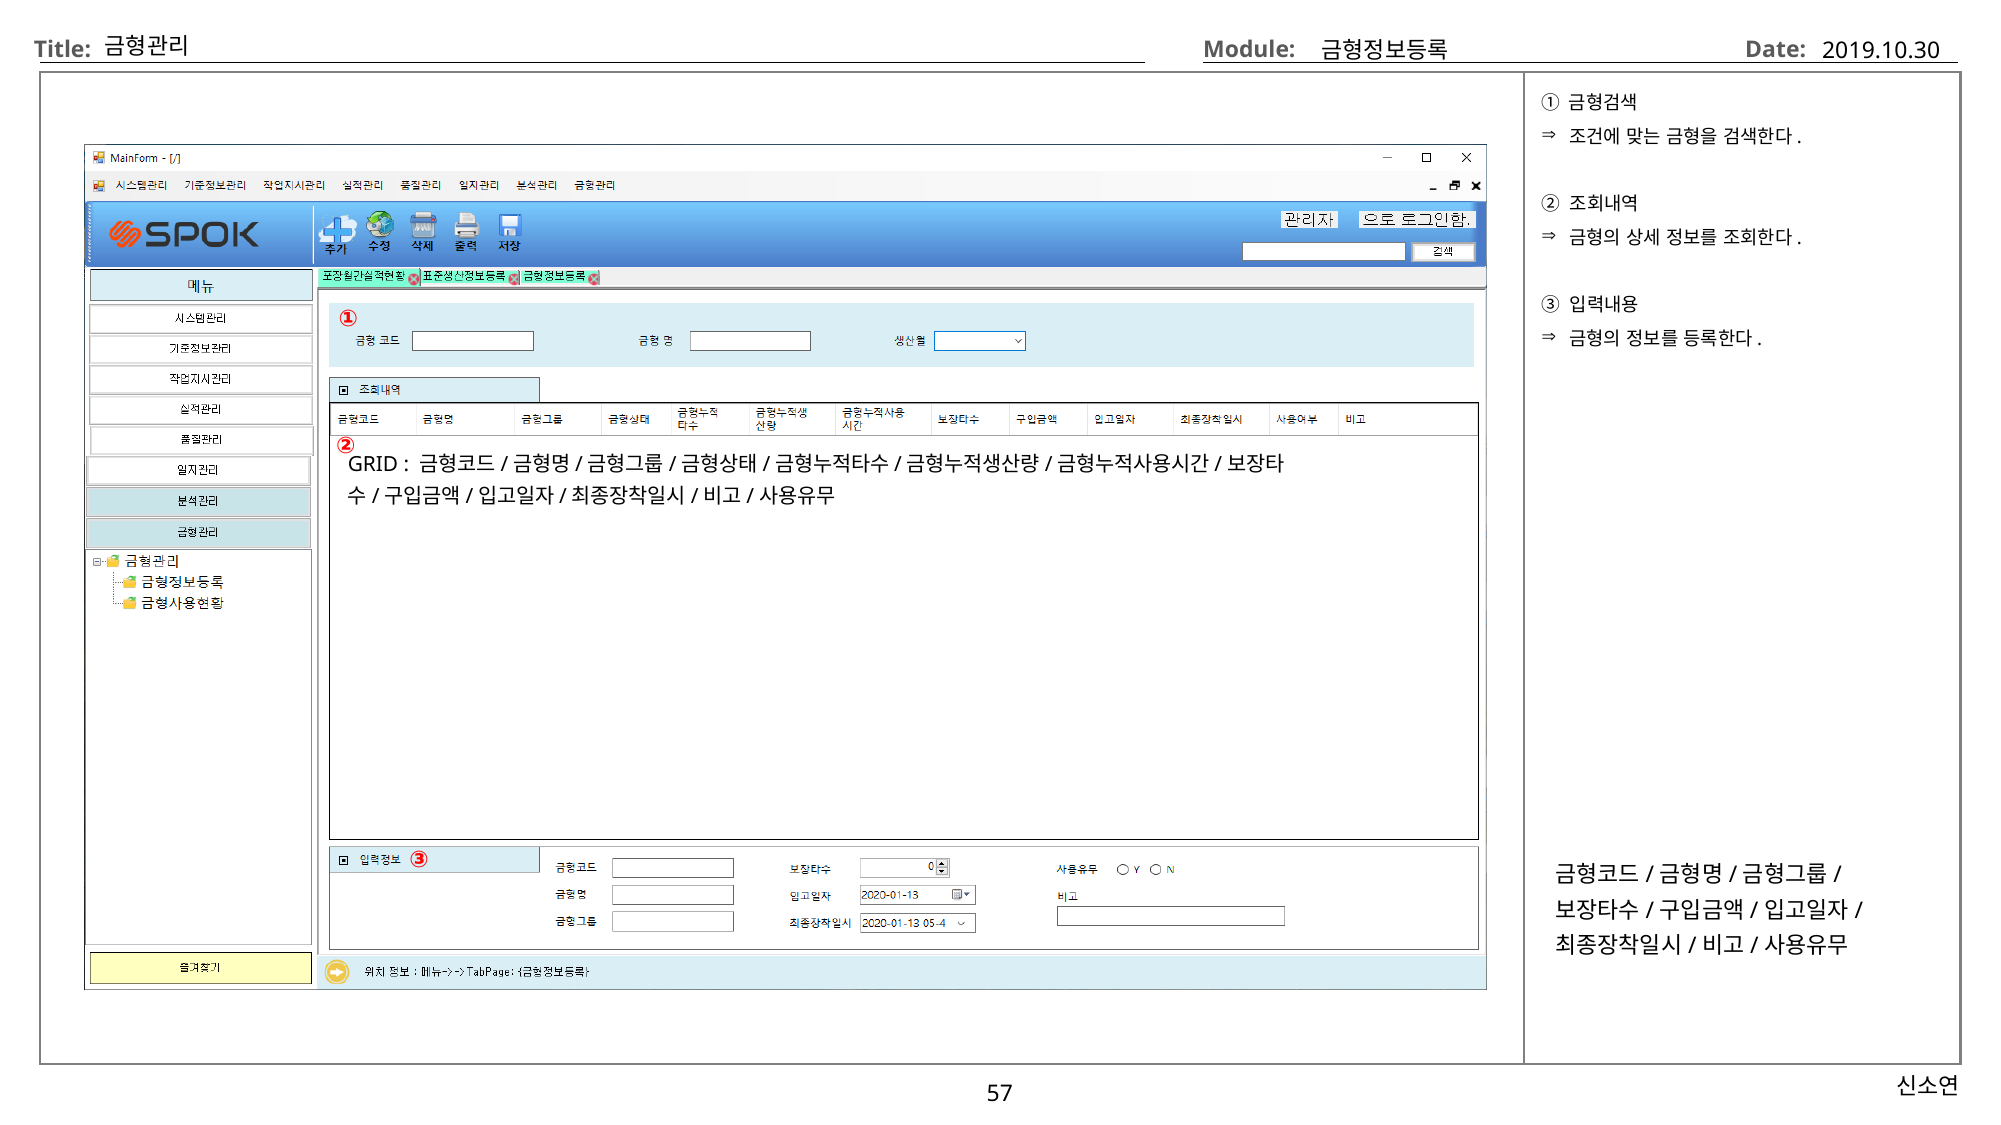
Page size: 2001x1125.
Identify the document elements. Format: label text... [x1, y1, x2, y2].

list 신소연 [1526, 1067, 1960, 1103]
text_box 금형코드/금형명/금형그룹/보장타수/구입금액/입고일자/최종장착일시/비고/사용유무 [1540, 844, 1947, 966]
text_box ① 금형검색 조건에 맞는 금형을 검색한다. ② 조회내역 금형의 상세 정보를 조회한다. ③ 입력내용 금형의 정보를 등록한다. [1526, 72, 1960, 357]
picture [84, 144, 1487, 990]
list 금형정보등록 [1321, 31, 1651, 67]
list 2019.10.30 [1822, 31, 1990, 67]
title 금형관리 [104, 29, 1123, 66]
